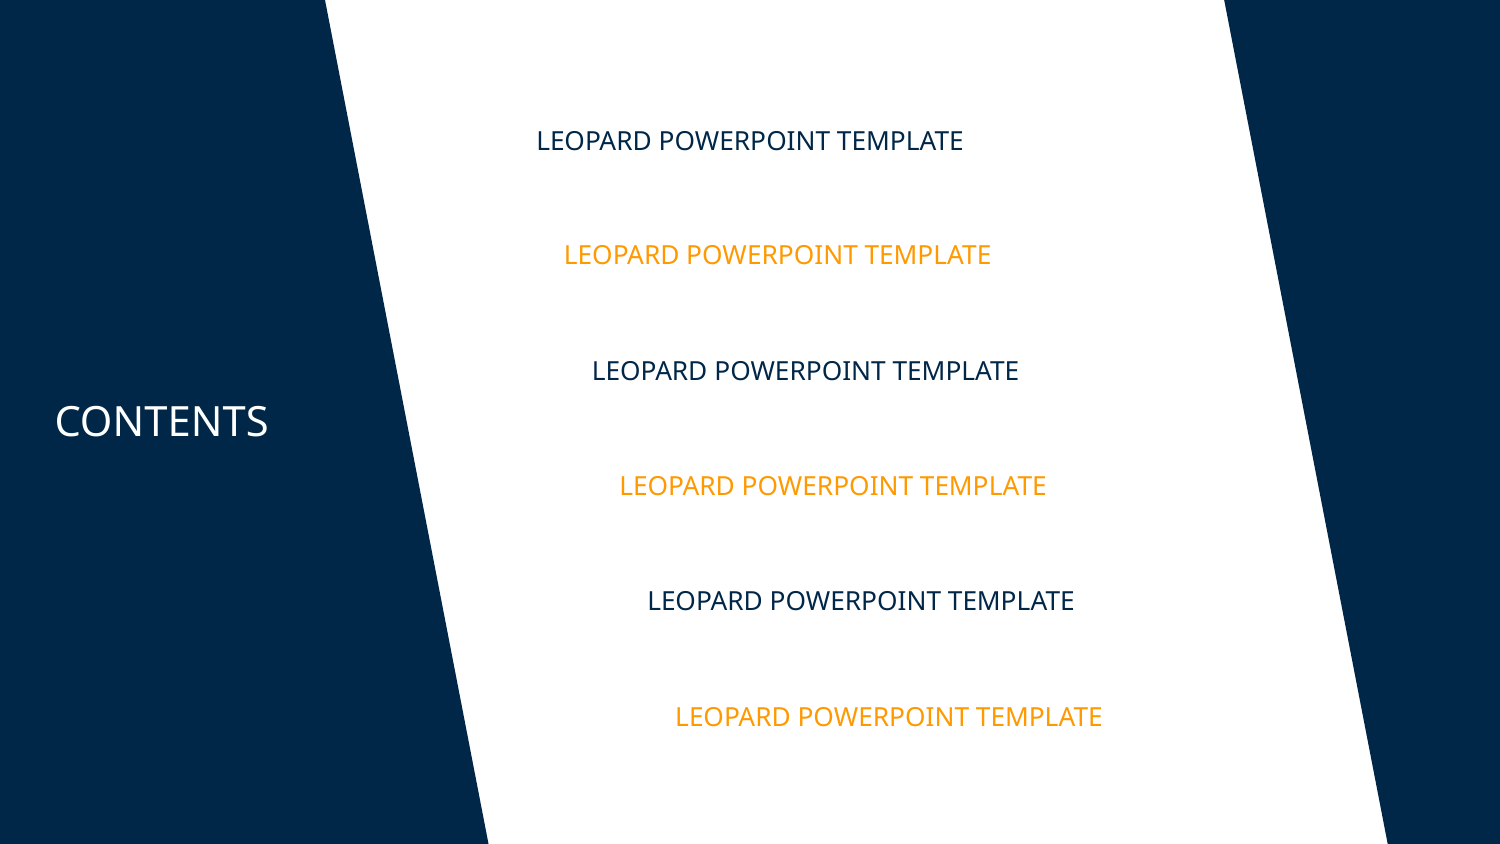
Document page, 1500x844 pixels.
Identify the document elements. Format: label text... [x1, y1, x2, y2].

text_box LEOPARD POWERPOINT TEMPLATE [580, 339, 1185, 392]
text_box [131, 224, 464, 600]
text_box [1222, 0, 1500, 844]
text_box LEOPARD POWERPOINT TEMPLATE [636, 569, 1240, 622]
text_box LEOPARD POWERPOINT TEMPLATE [552, 223, 1157, 276]
text_box [0, 0, 491, 844]
text_box LEOPARD POWERPOINT TEMPLATE [525, 109, 1129, 162]
text_box LEOPARD POWERPOINT TEMPLATE [608, 453, 1212, 506]
text_box LEOPARD POWERPOINT TEMPLATE [664, 685, 1268, 738]
text_box CONTENTS [39, 387, 372, 453]
